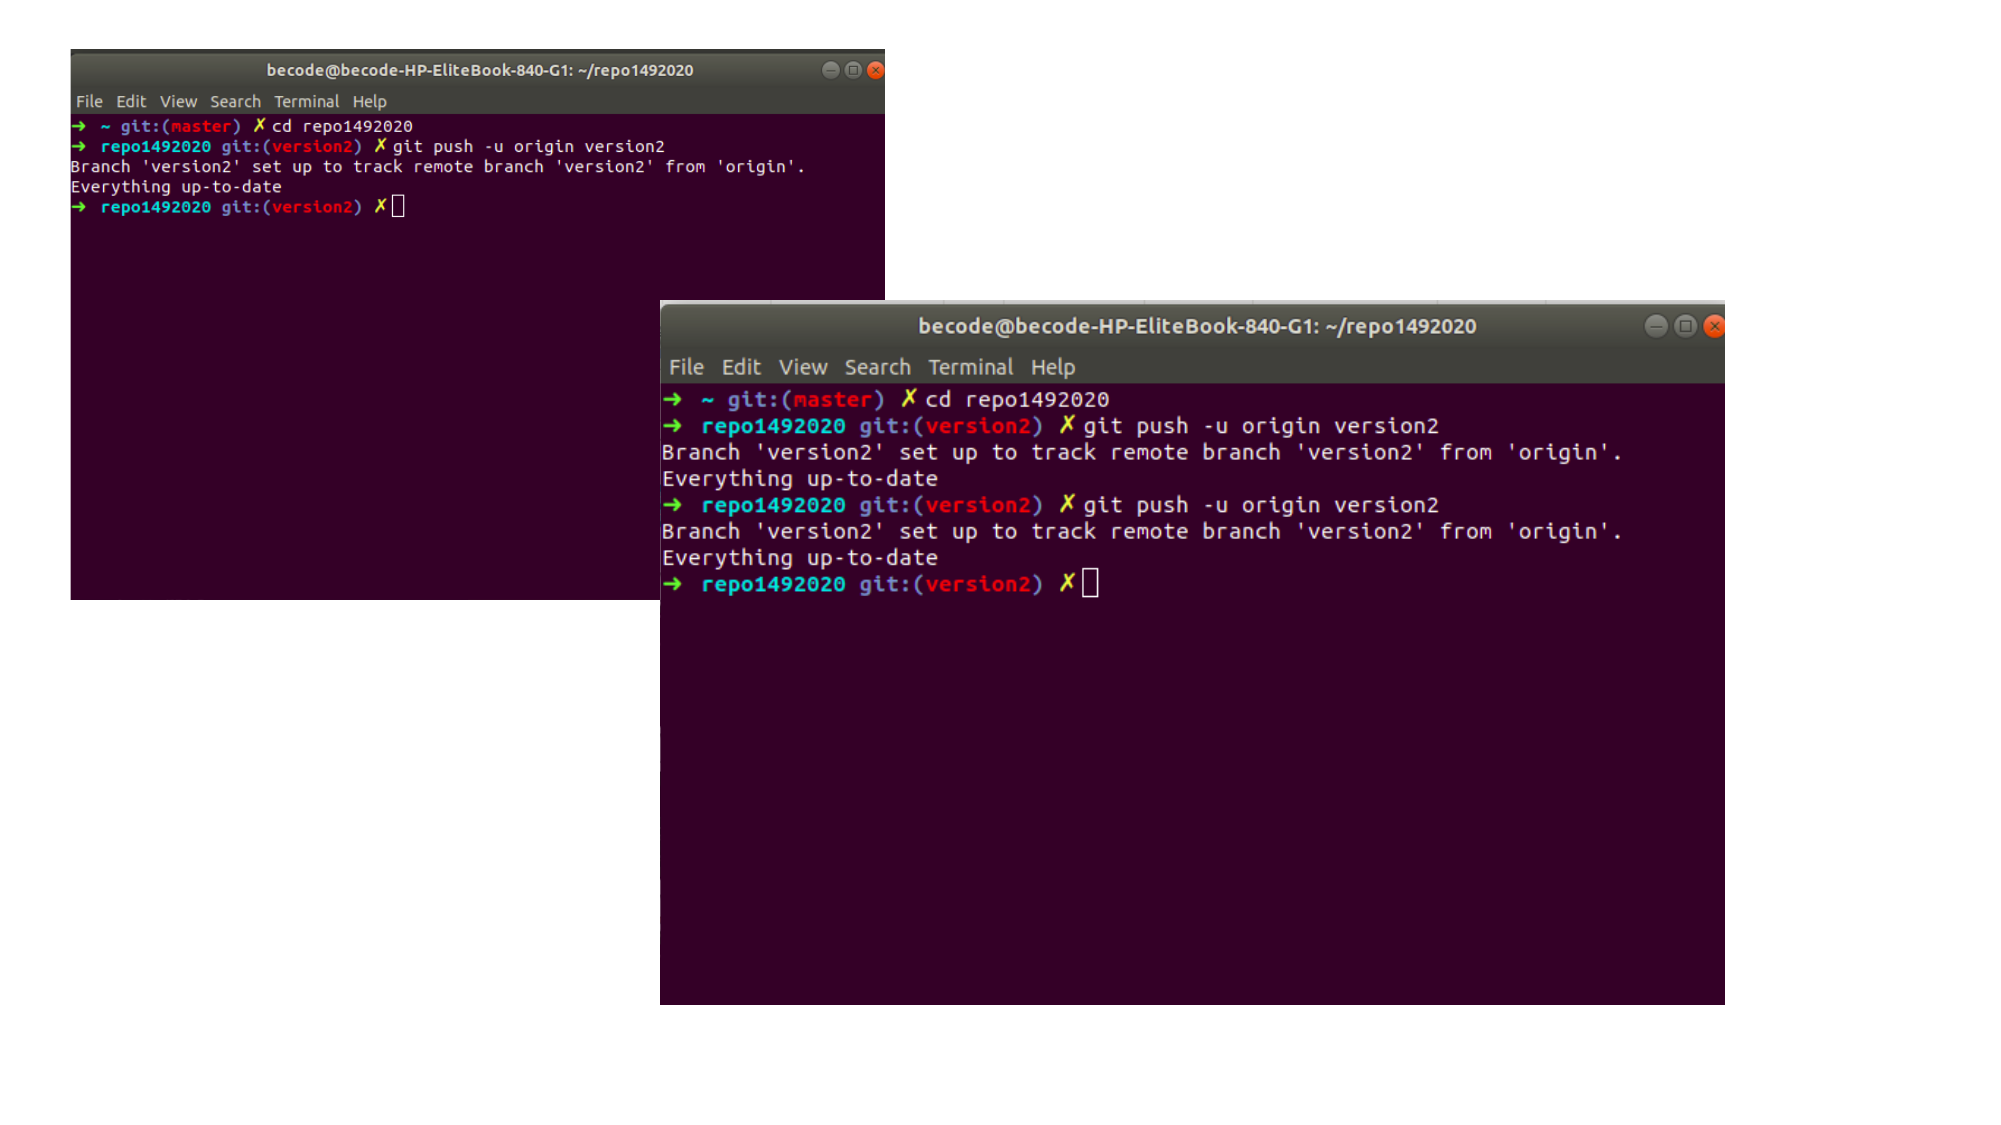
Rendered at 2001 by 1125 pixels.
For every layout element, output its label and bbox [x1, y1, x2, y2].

picture [70, 49, 1726, 1006]
